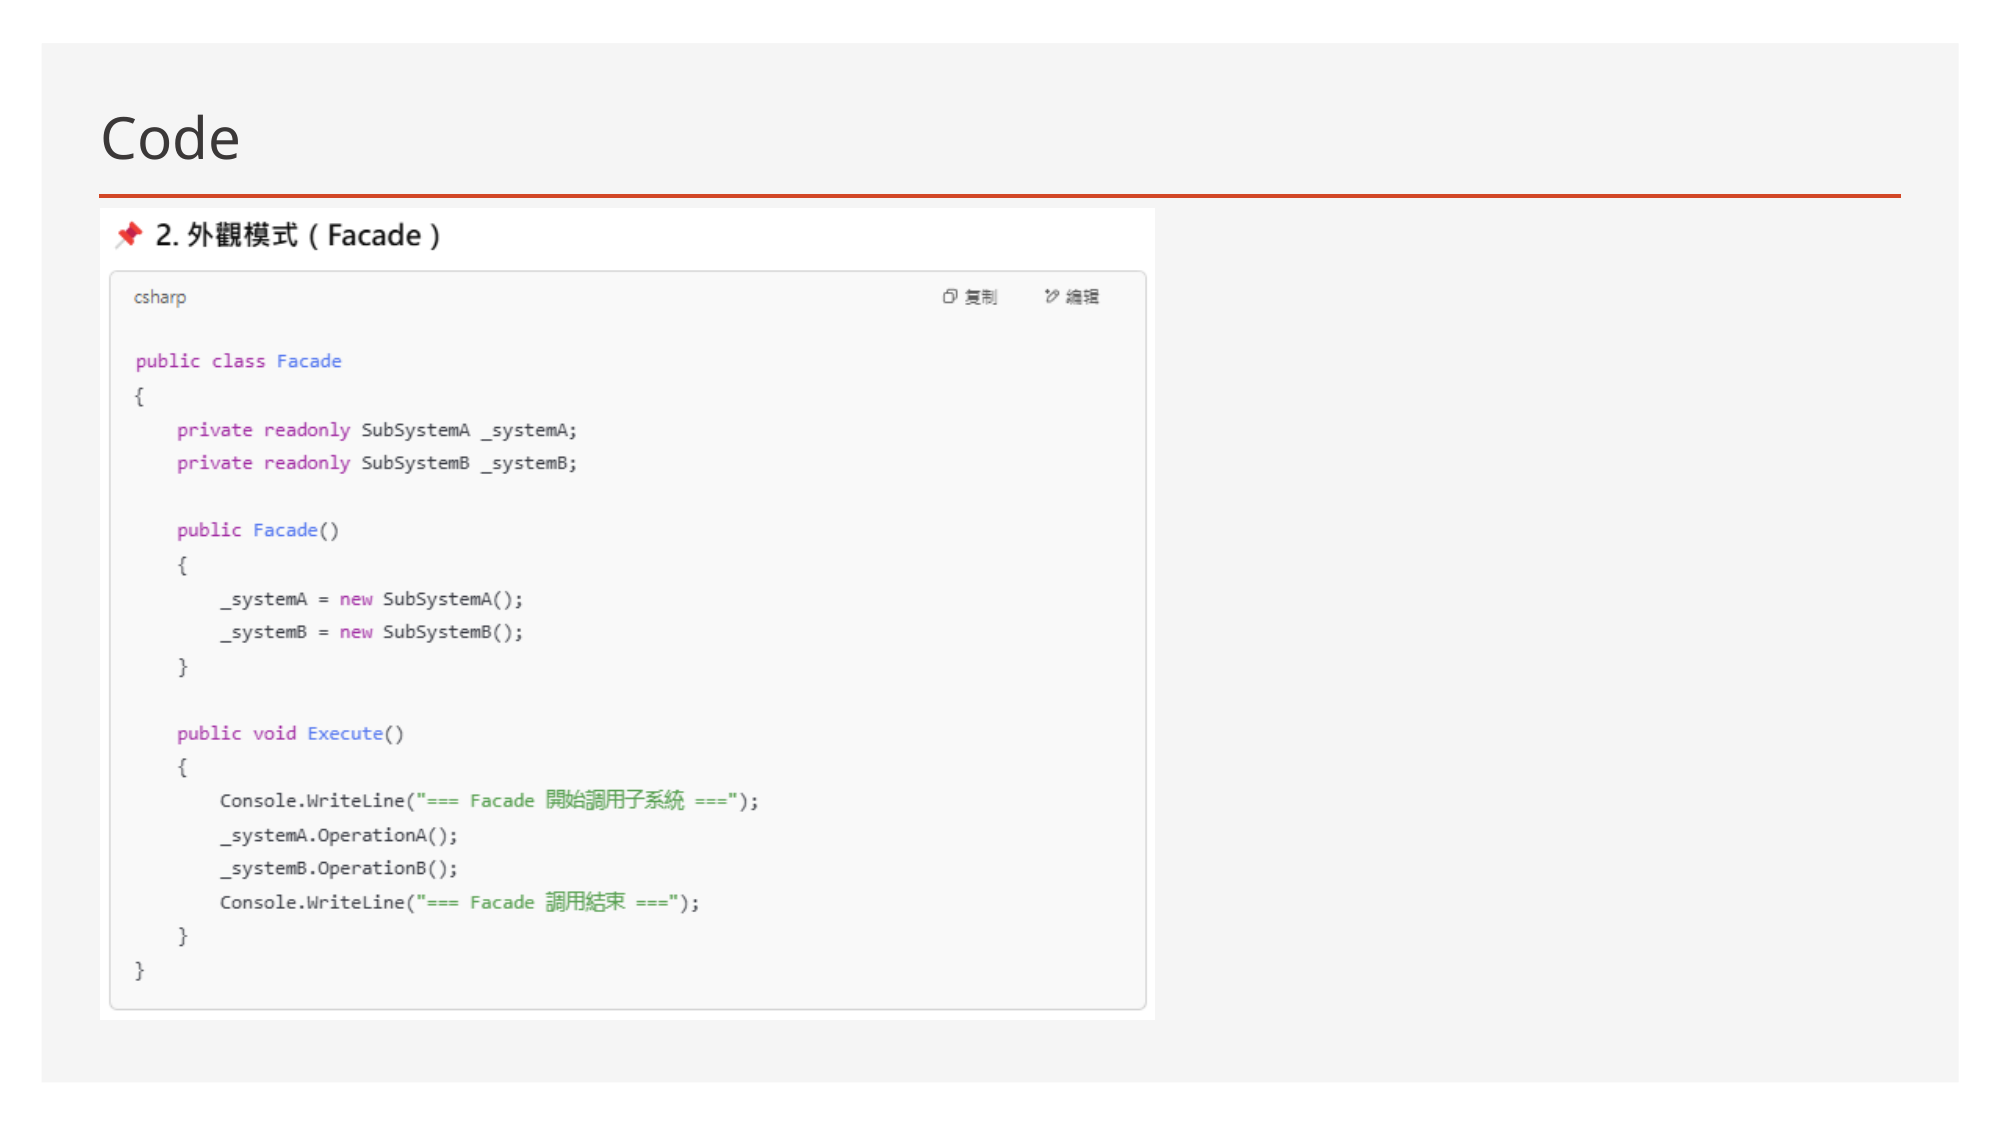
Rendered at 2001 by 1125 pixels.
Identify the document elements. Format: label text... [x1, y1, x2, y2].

title Code [85, 73, 1214, 179]
picture [100, 208, 1155, 1020]
